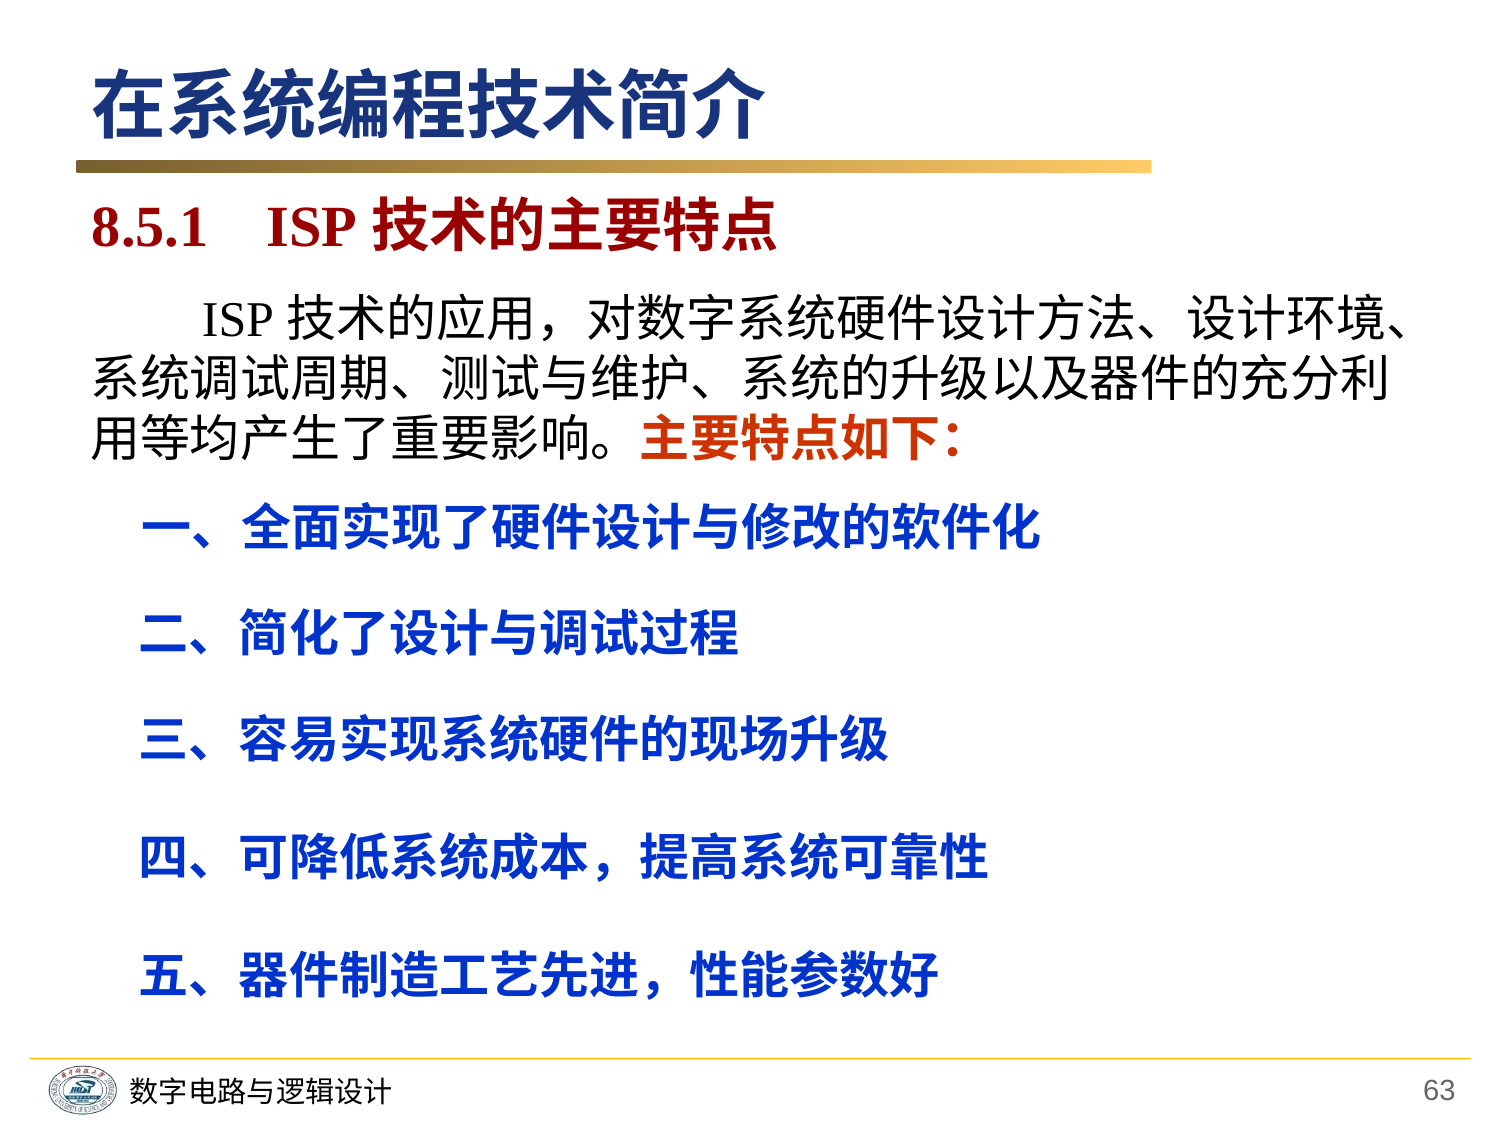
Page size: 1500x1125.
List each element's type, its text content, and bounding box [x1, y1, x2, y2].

text_box 8.5.1 ISP技术的主要特点 [76, 180, 892, 266]
text_box 五、器件制造工艺先进，性能参数好 [123, 936, 1037, 1012]
text_box 一、全面实现了硬件设计与修改的软件化 [126, 487, 1057, 563]
text_box ISP技术的应用，对数字系统硬件设计方法、设计环境、 系统调试周期、测试与维护、系统的升级以及器件的充分利 用等均产生了重要影响。主要特点如下： [75, 279, 1453, 475]
picture [46, 1063, 119, 1116]
text_box 数字电路与逻辑设计 [114, 1065, 429, 1116]
text_box 三、容易实现系统硬件的现场升级 [123, 699, 949, 775]
text_box 四、可降低系统成本，提高系统可靠性 [123, 818, 1149, 894]
text_box 63 [1120, 1063, 1471, 1125]
text_box 二、简化了设计与调试过程 [123, 593, 837, 669]
text_box 在系统编程技术简介 [76, 45, 1424, 161]
